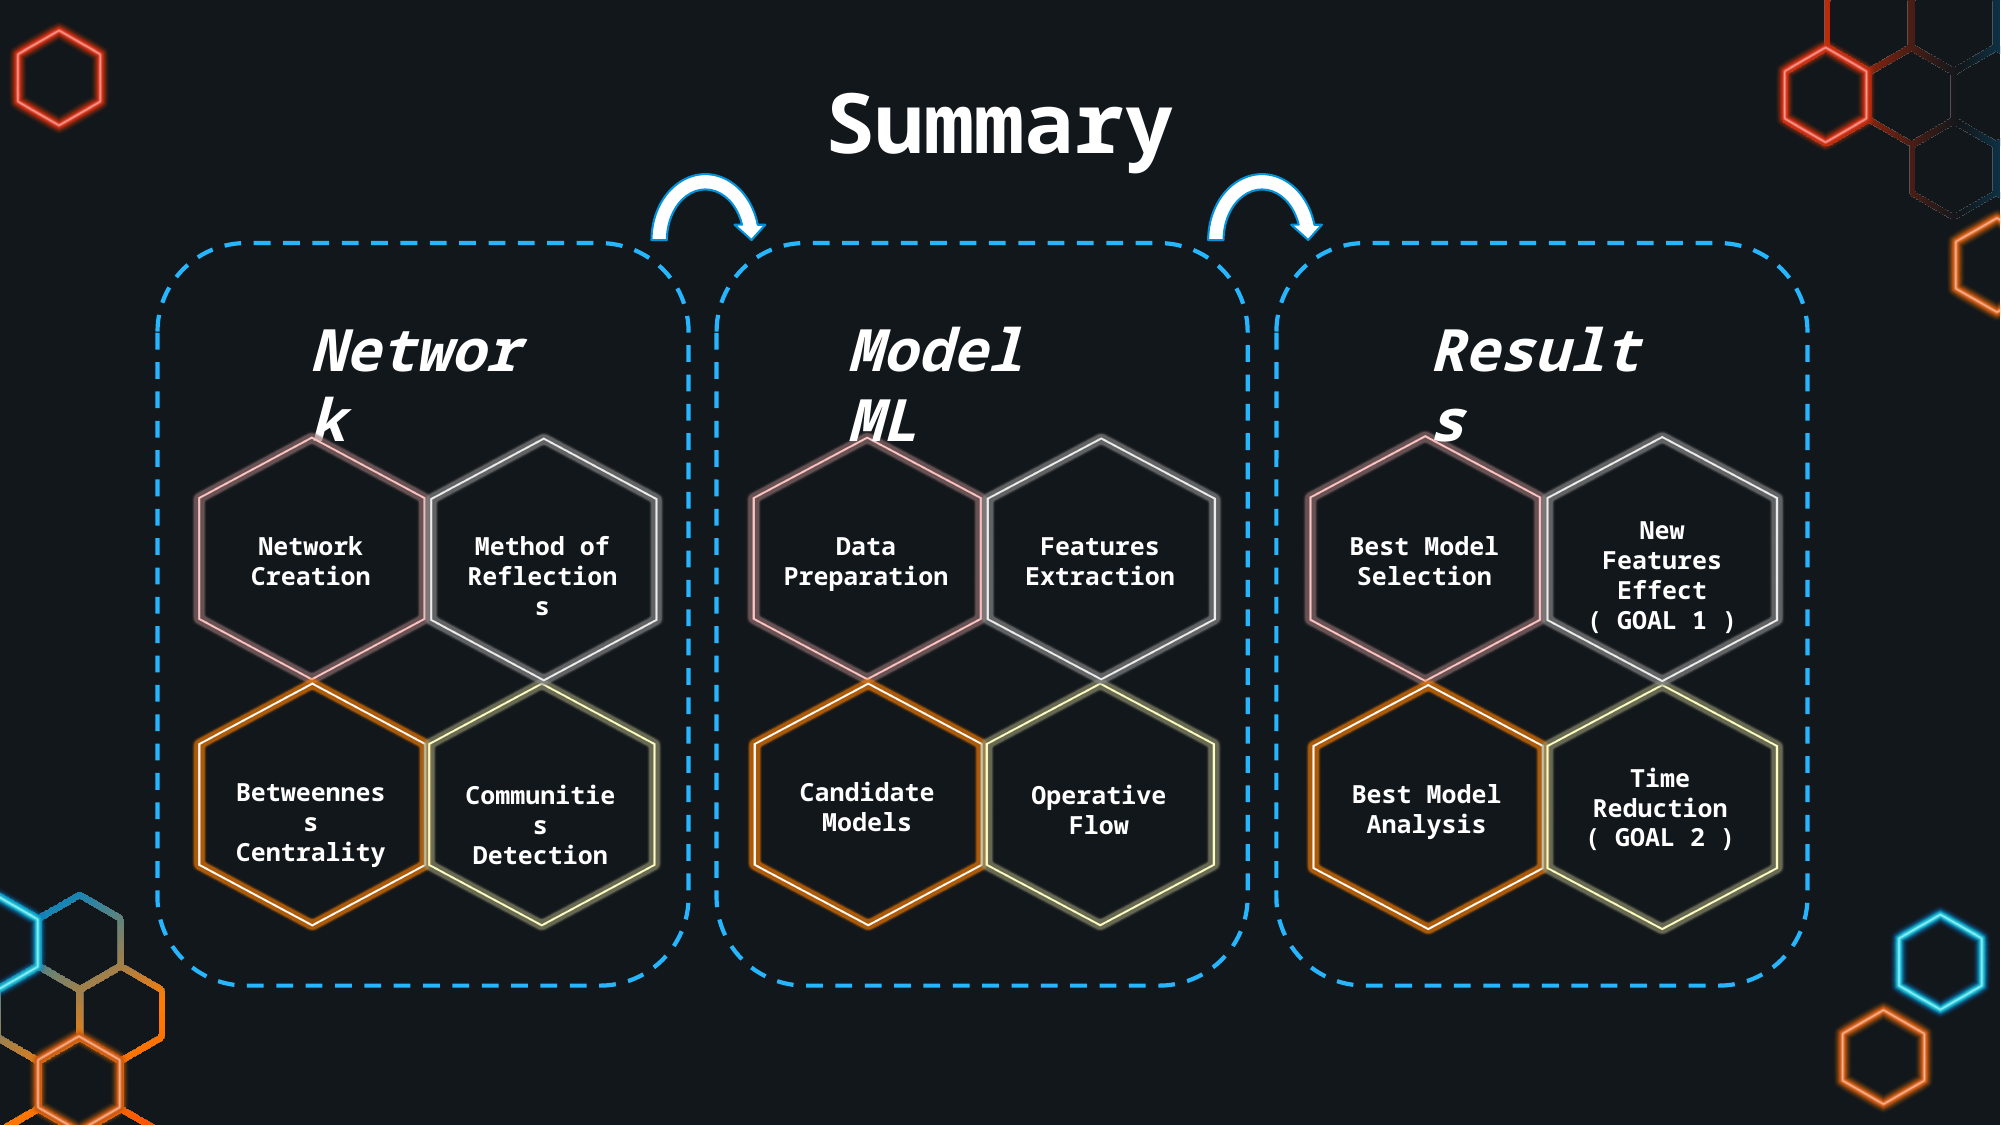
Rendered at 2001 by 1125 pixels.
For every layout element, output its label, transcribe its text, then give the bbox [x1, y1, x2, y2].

text_box [155, 240, 691, 428]
text_box [169, 941, 680, 988]
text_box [1242, 428, 1842, 938]
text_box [685, 430, 1239, 933]
picture [0, 885, 165, 1125]
text_box [1289, 945, 1796, 988]
picture [1832, 904, 1992, 1114]
text_box [714, 240, 1250, 428]
text_box [1206, 171, 1324, 243]
picture [7, 20, 111, 136]
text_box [132, 430, 683, 933]
title Summary [157, 55, 1843, 181]
text_box [1274, 240, 1810, 427]
picture [1774, 0, 2001, 322]
text_box [728, 941, 1238, 988]
text_box [649, 171, 768, 243]
